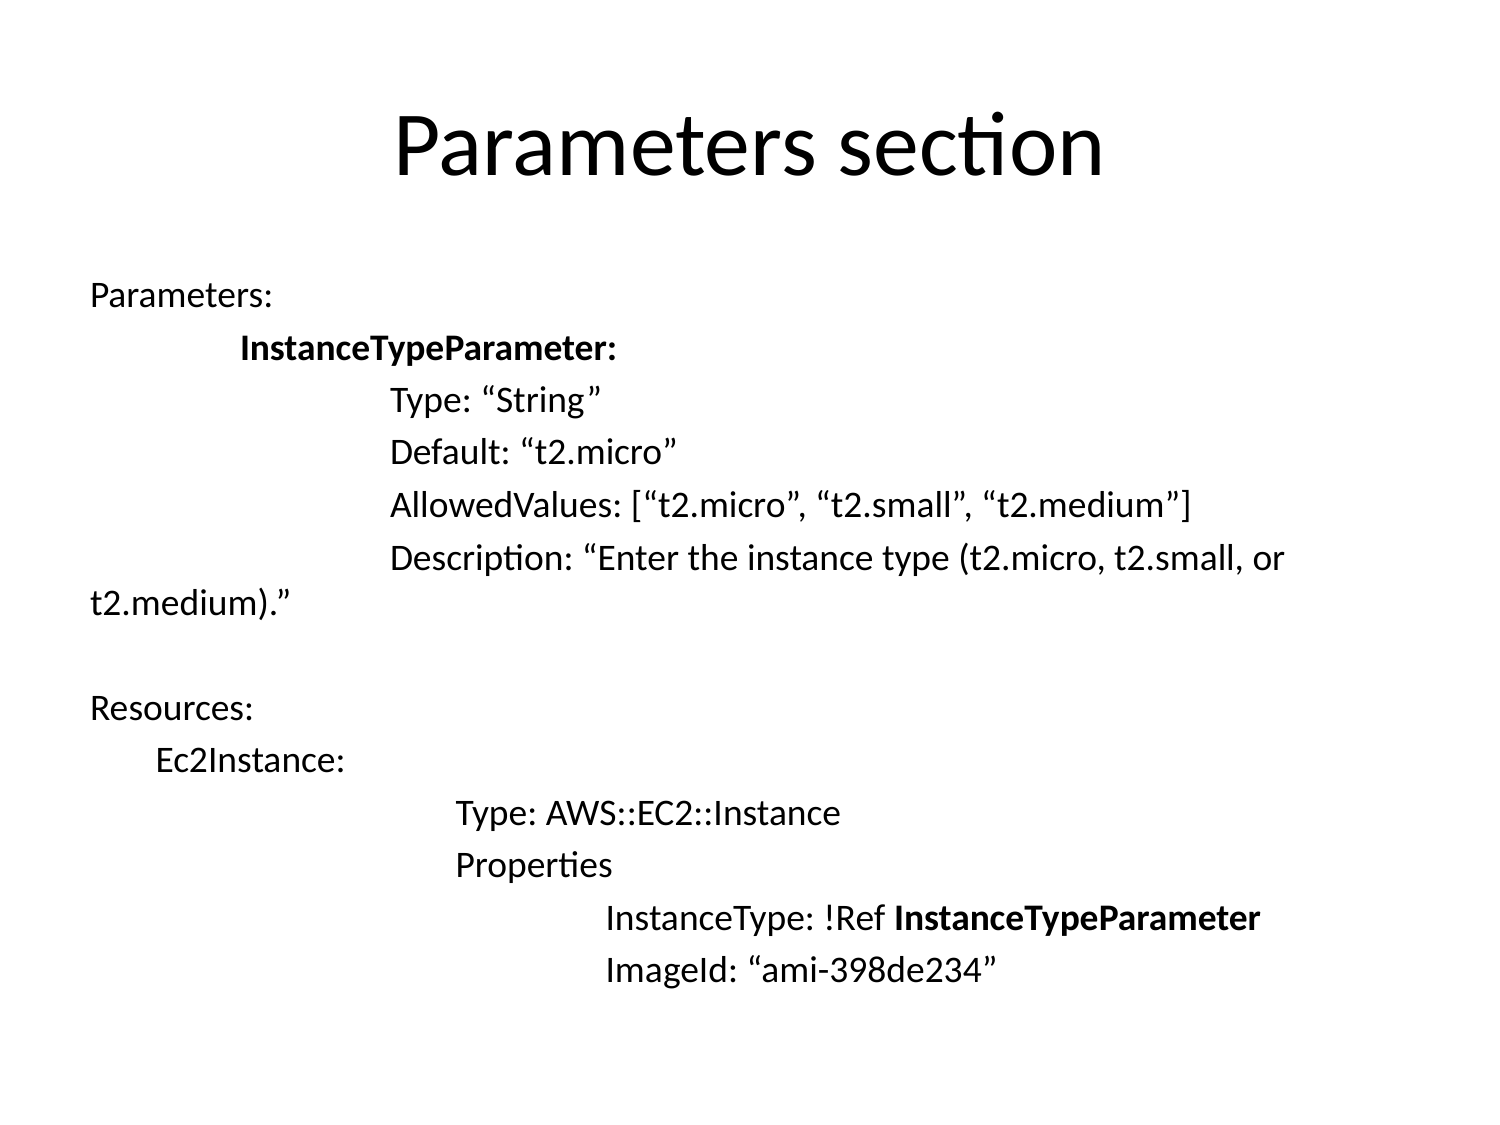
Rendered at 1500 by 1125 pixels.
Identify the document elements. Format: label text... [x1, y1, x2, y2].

list Parameters: InstanceTypeParameter: Type: “String” Default: “t2.micro” AllowedValues: [“t2.micro”, “t2.small”, “t2.medium”] Description: “Enter the instance type (t2.micro, t2.small, or t2.medium).” Resources: Ec2Instance: Type: AWS::EC2::Instance Properties InstanceType: !Ref InstanceTypeParameter ImageId: “ami-398de234” [75, 262, 1425, 1072]
title Parameters section [75, 45, 1425, 233]
